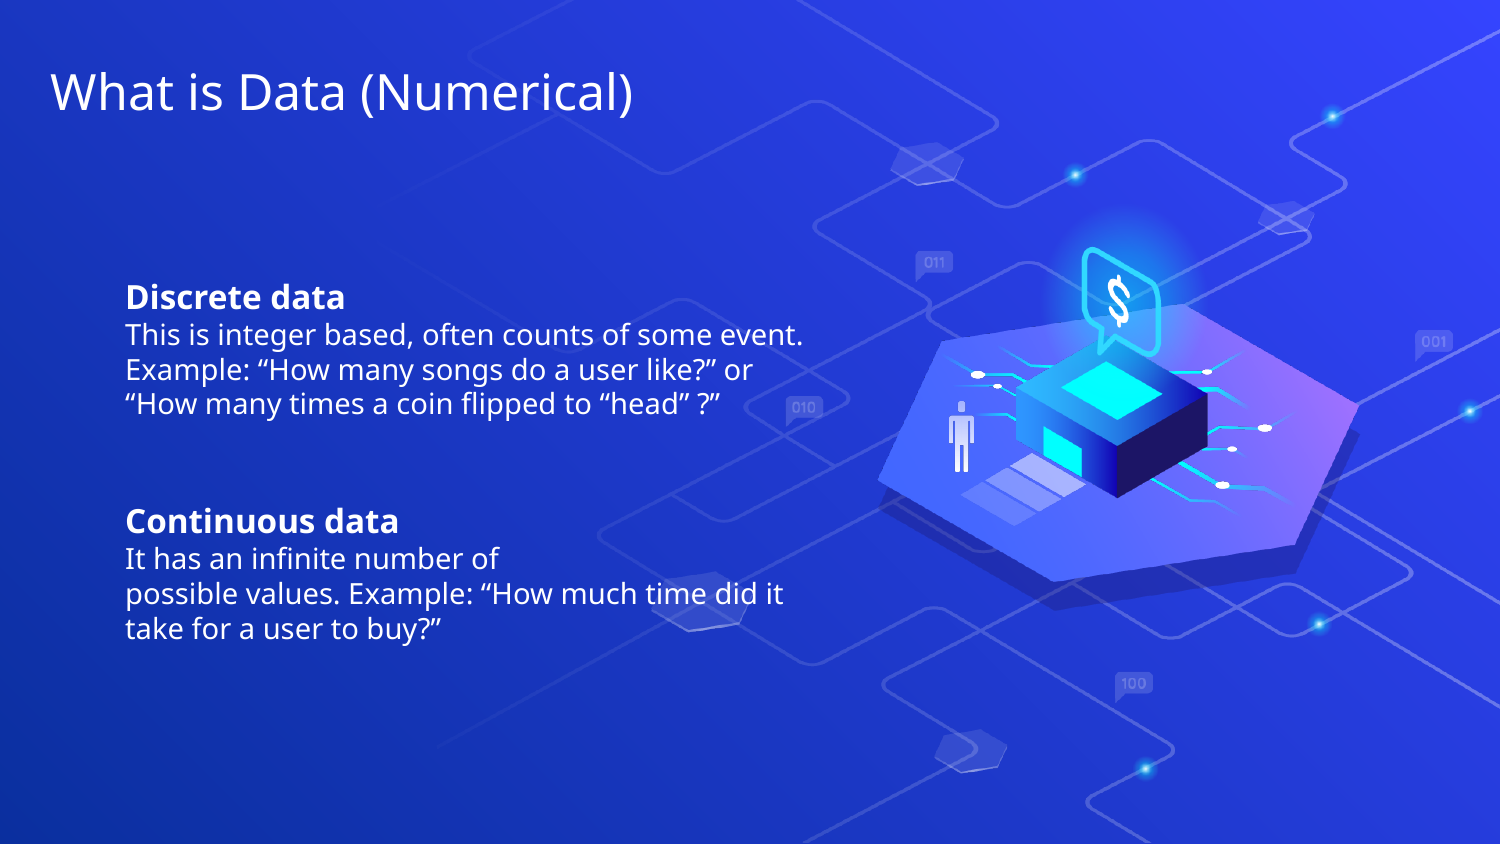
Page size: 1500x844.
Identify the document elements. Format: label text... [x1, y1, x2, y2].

picture [0, 0, 1500, 844]
title What is Data (Numerical) [50, 51, 903, 121]
text_box Discrete data This is integer based, often counts of some event. Example: “How many songs do a user like?” or “How many times a coin flipped to “head” ?” Continuous data It has an infinite number of possible values. Example: “How much time did it take for a user to buy?” [125, 575, 903, 646]
